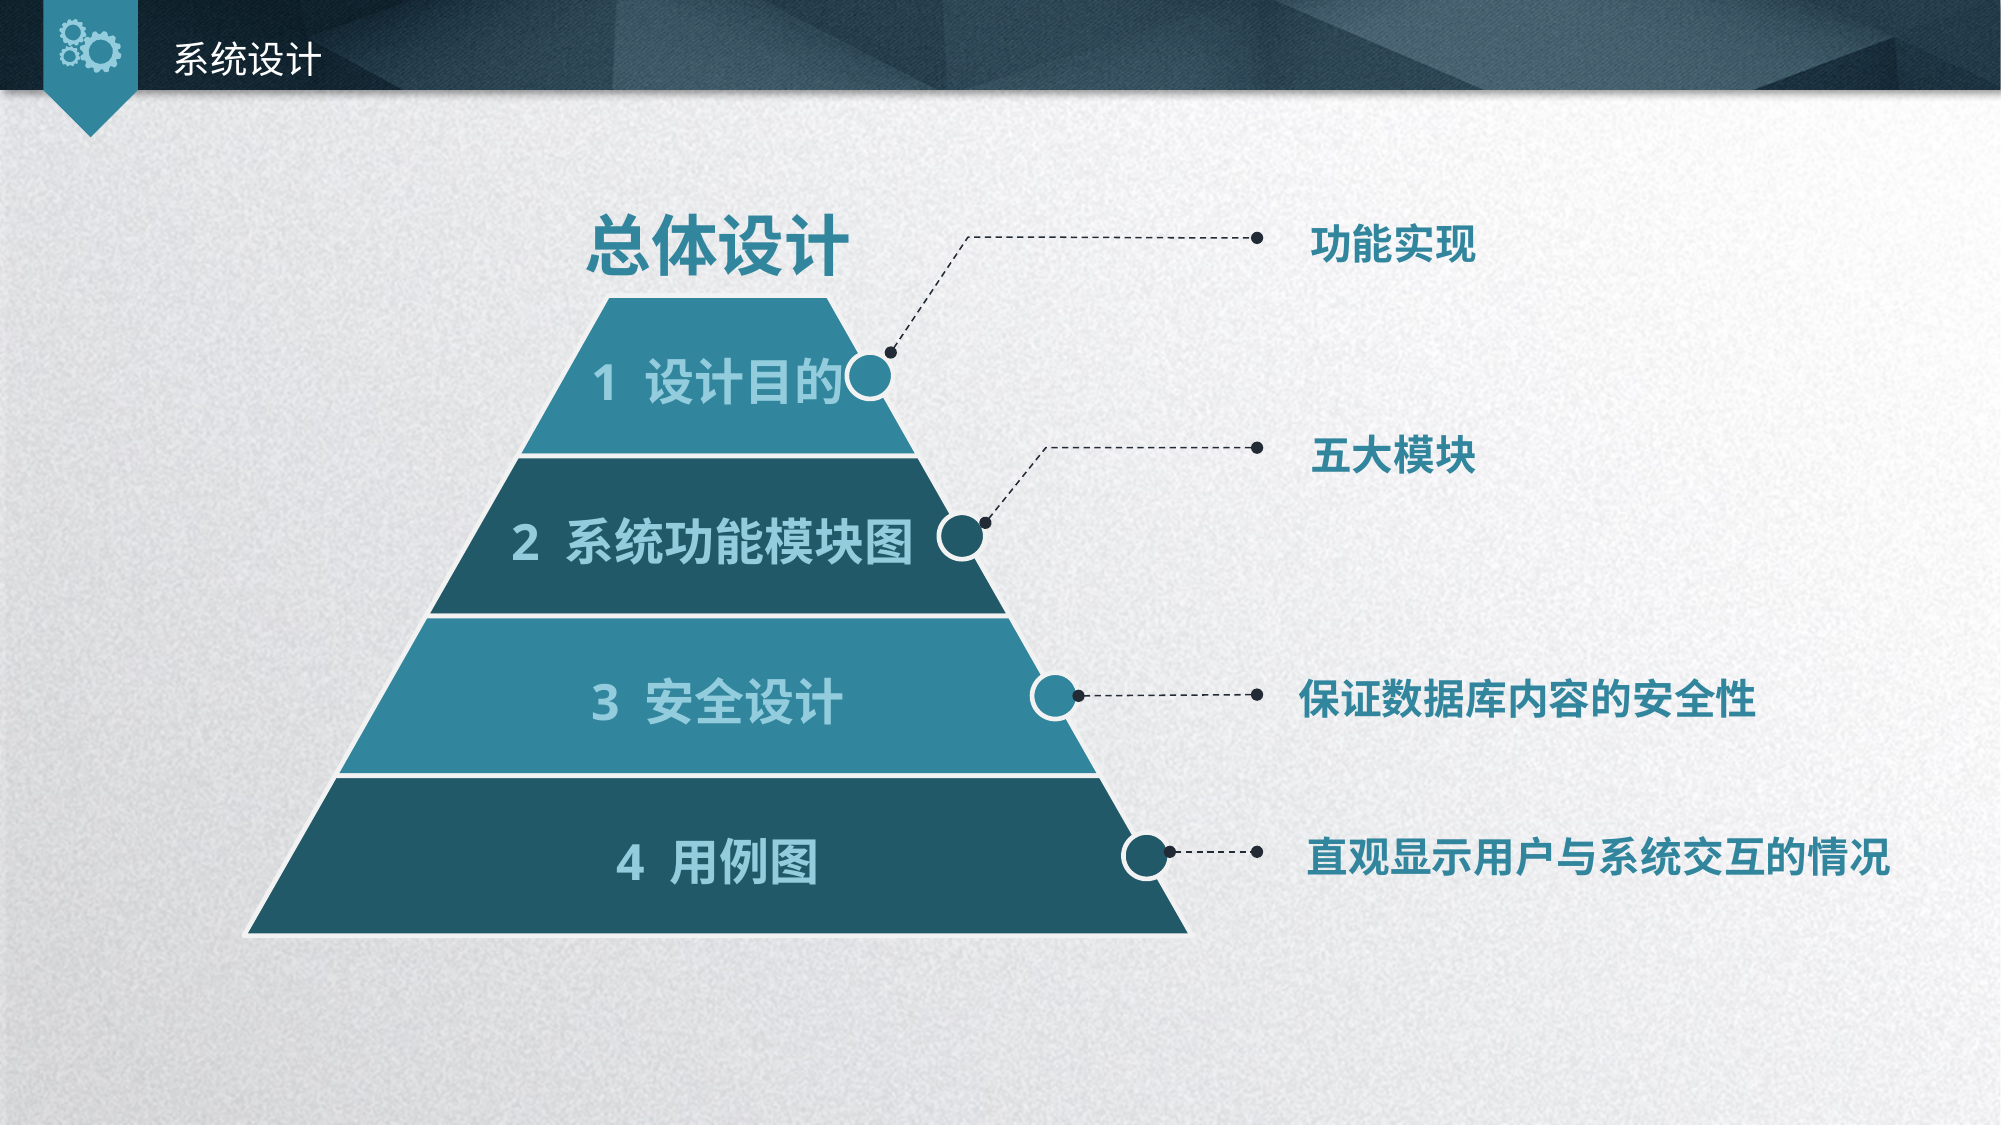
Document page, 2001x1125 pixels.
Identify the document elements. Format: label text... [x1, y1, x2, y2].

text_box 五大模块 [1295, 420, 1493, 486]
text_box [844, 350, 896, 402]
text_box [335, 616, 1101, 775]
text_box [1243, 441, 1264, 454]
text_box 功能实现 [1295, 210, 1493, 276]
text_box 4 用例图 [483, 825, 953, 896]
text_box 3 安全设计 [483, 665, 953, 736]
text_box [979, 513, 993, 529]
text_box [579, 295, 857, 345]
text_box 1 设计目的 [564, 345, 871, 416]
text_box [936, 510, 988, 562]
text_box 保证数据库内容的安全性 [1283, 665, 1773, 731]
text_box [884, 342, 898, 359]
text_box 直观显示用户与系统交互的情况 [1291, 823, 1906, 889]
text_box [1029, 670, 1080, 722]
text_box 2 系统功能模块图 [495, 505, 931, 576]
text_box [517, 373, 919, 455]
text_box 总体设计 [569, 196, 867, 292]
text_box [425, 455, 1011, 616]
text_box [1121, 830, 1172, 882]
text_box [243, 775, 1193, 936]
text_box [43, 0, 139, 138]
text_box [140, 0, 2001, 92]
text_box 系统设计 [161, 30, 469, 88]
picture [0, 92, 2001, 1125]
text_box [0, 0, 41, 92]
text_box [59, 18, 123, 74]
text_box [1246, 231, 1264, 245]
